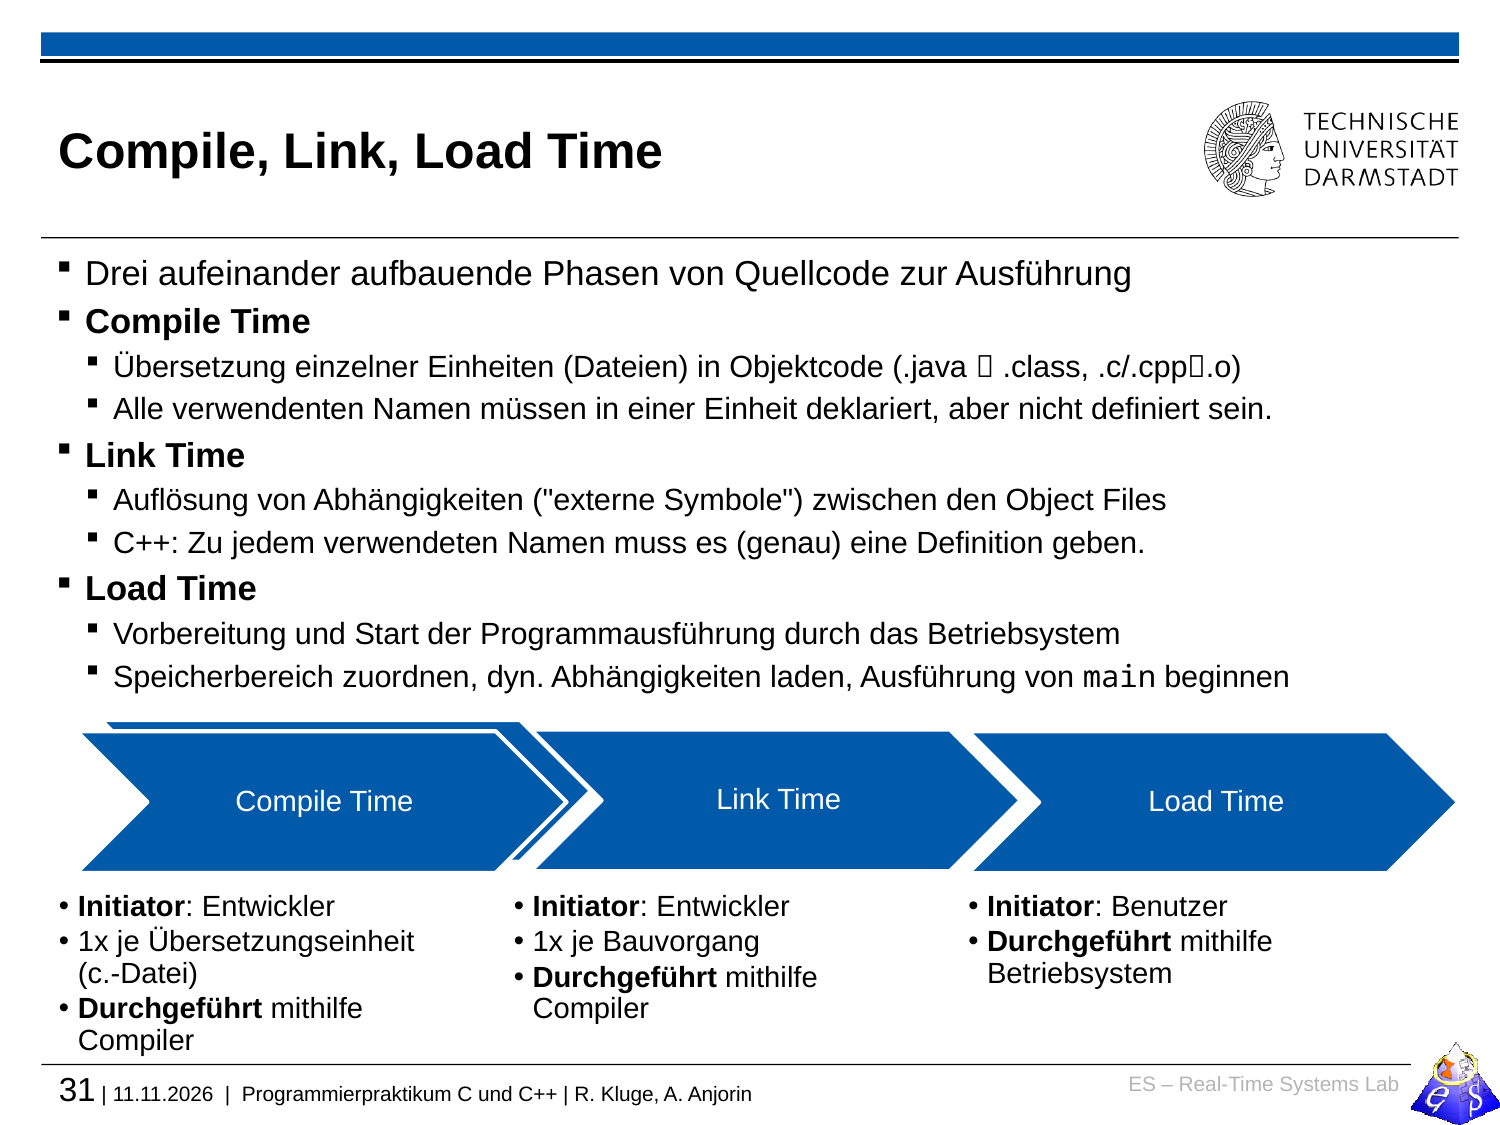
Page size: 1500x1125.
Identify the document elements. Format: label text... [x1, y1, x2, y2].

title Compile, Link, Load Time [58, 80, 1187, 218]
list Drei aufeinander aufbauende Phasen von Quellcode zur Ausführung Compile Time Übersetzung einzelner Einheiten (Dateien) in Objektcode (.java  .class, .c/.cpp.o) Alle verwendenten Namen müssen in einer Einheit deklariert, aber nicht definiert sein. Link Time Auflösung von Abhängigkeiten ("externe Symbole") zwischen den Object Files C++: Zu jedem verwendeten Namen muss es (genau) eine Definition geben. Load Time Vorbereitung und Start der Programmausführung durch das Betriebsystem Speicherbereich zuordnen, dyn. Abhängigkeiten laden, Ausführung von main beginnen [41, 243, 1459, 705]
picture [1187, 84, 1483, 214]
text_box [58, 725, 1459, 1059]
picture [1411, 1041, 1500, 1125]
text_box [100, 719, 592, 724]
